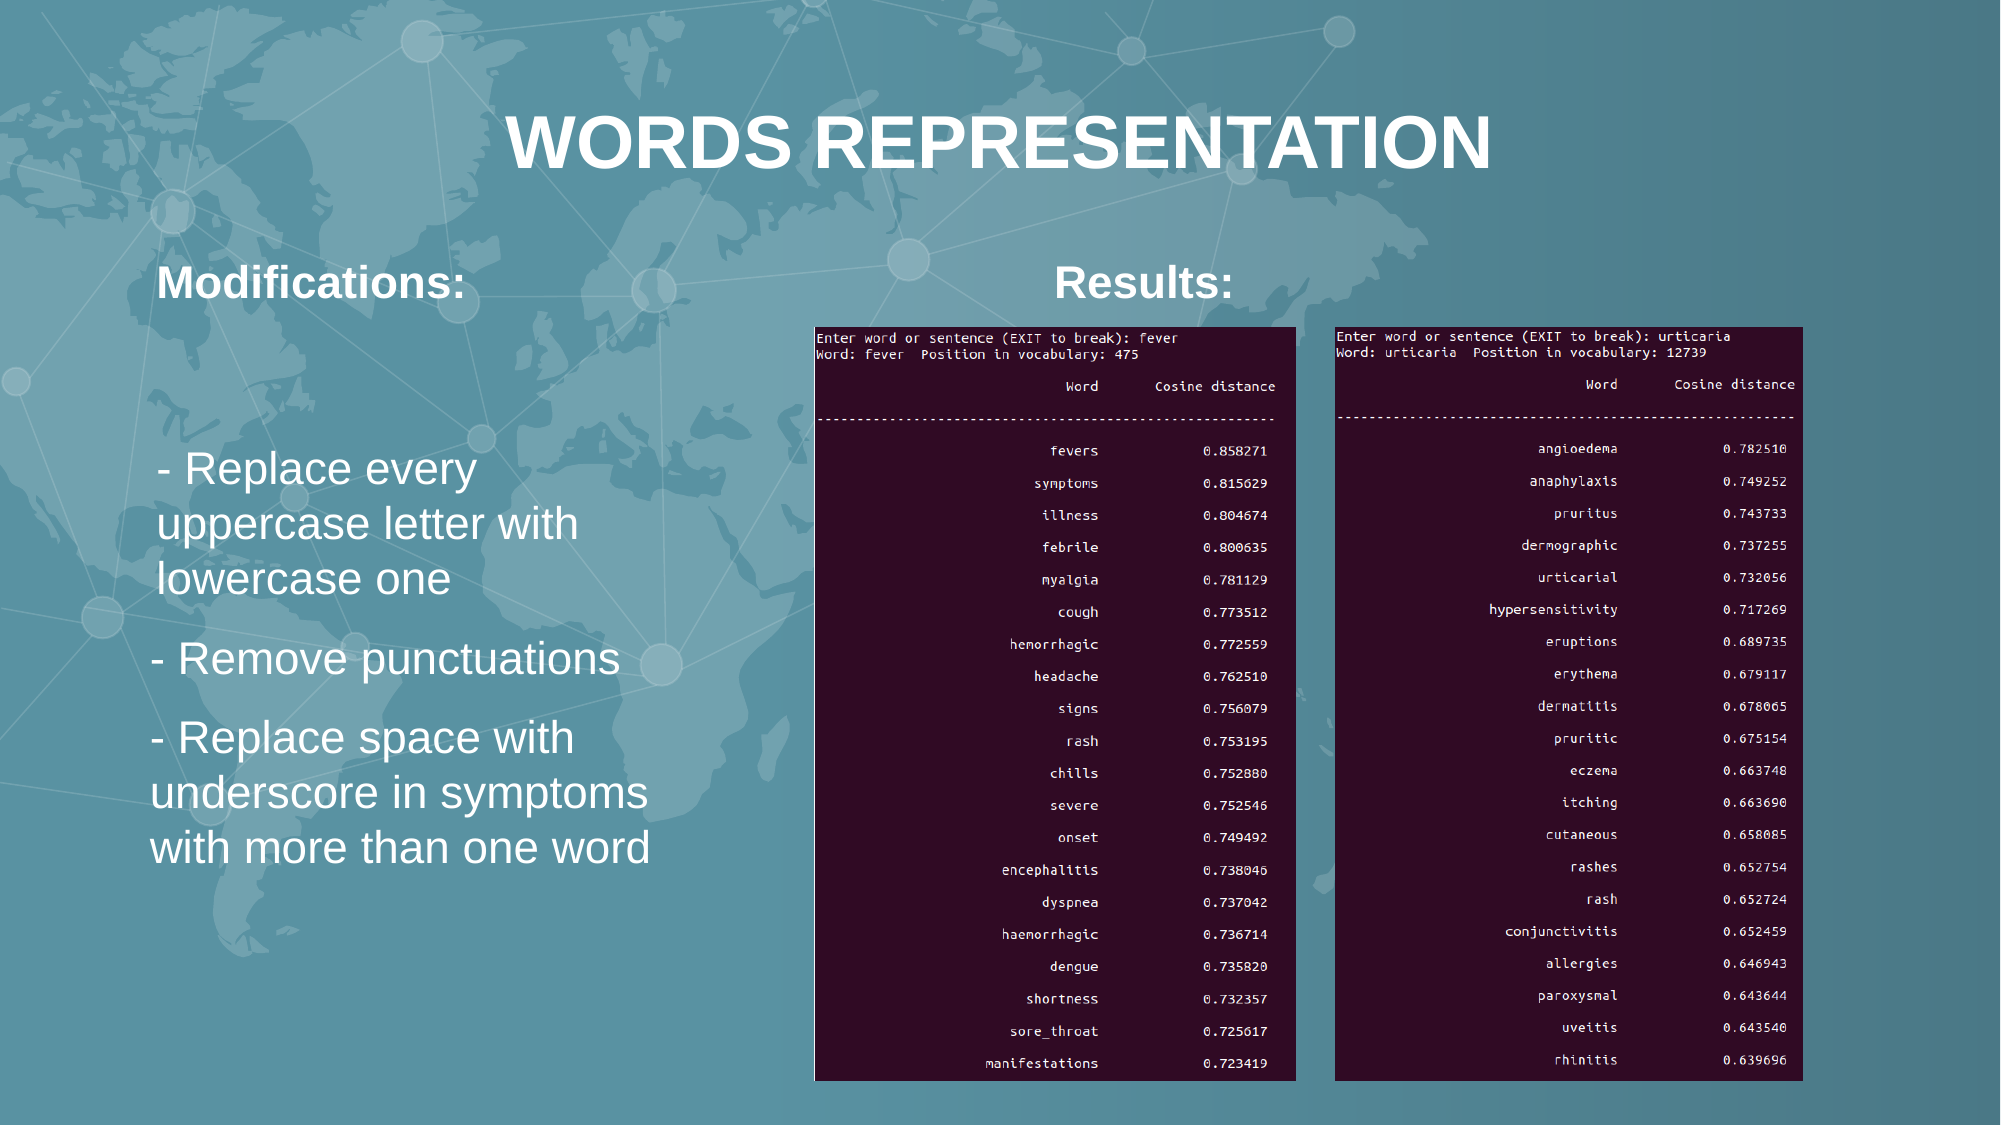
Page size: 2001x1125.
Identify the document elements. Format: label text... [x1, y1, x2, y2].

text_box - Replace every uppercase letter with lowercase one [141, 431, 697, 619]
text_box Modifications: [141, 245, 485, 316]
picture [1335, 327, 1803, 1081]
text_box - Replace space with underscore in symptoms with more than one word [135, 700, 691, 818]
text_box - Remove punctuations [135, 621, 691, 688]
text_box Results: [1039, 245, 1382, 316]
picture [814, 327, 1296, 1081]
text_box WORDS REPRESENTATION [99, 44, 1900, 233]
